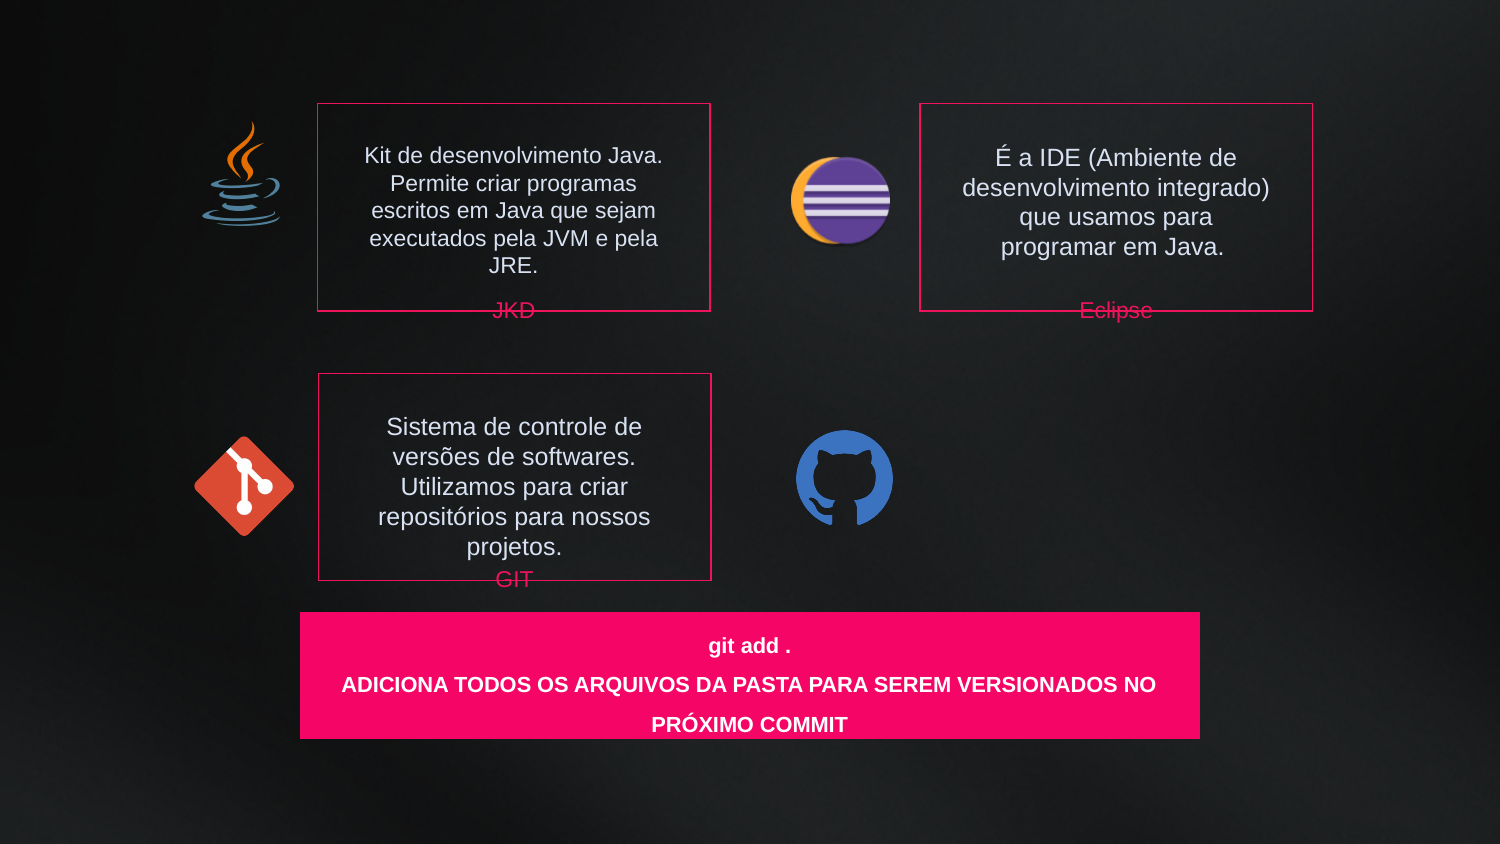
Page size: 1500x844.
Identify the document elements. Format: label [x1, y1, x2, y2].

text_box [187, 103, 1313, 594]
picture [0, 0, 1500, 844]
text_box [300, 610, 1200, 740]
